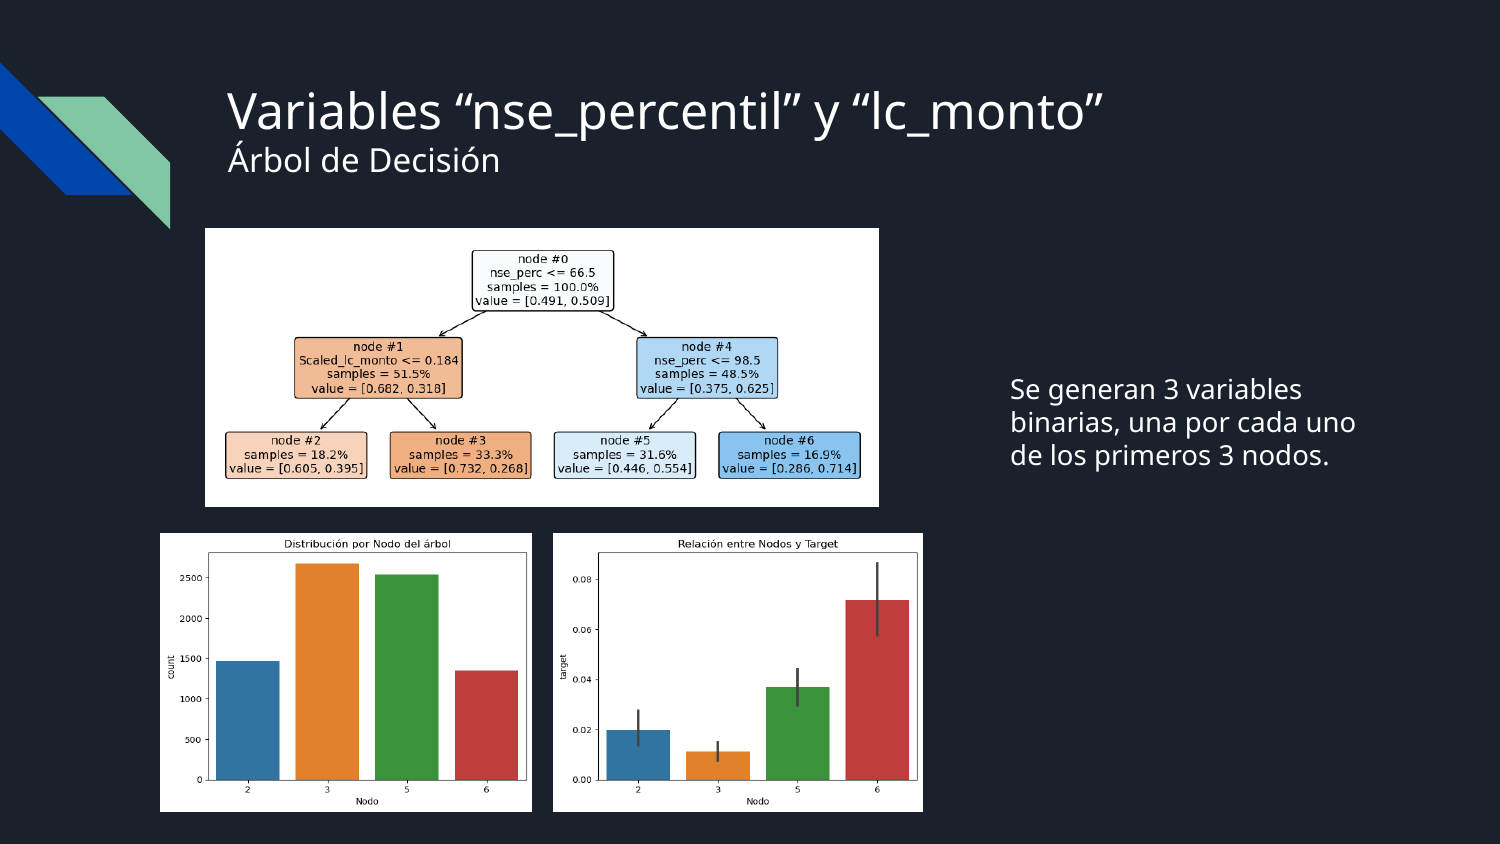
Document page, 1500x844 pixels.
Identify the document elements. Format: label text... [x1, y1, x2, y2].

picture [204, 228, 879, 508]
picture [553, 533, 923, 813]
title Variables “nse_percentil” y “lc_monto” Árbol de Decisión [212, 64, 1368, 215]
picture [160, 533, 533, 813]
title Se generan 3 variables binarias, una por cada uno de los primeros 3 nodos. [995, 357, 1383, 507]
